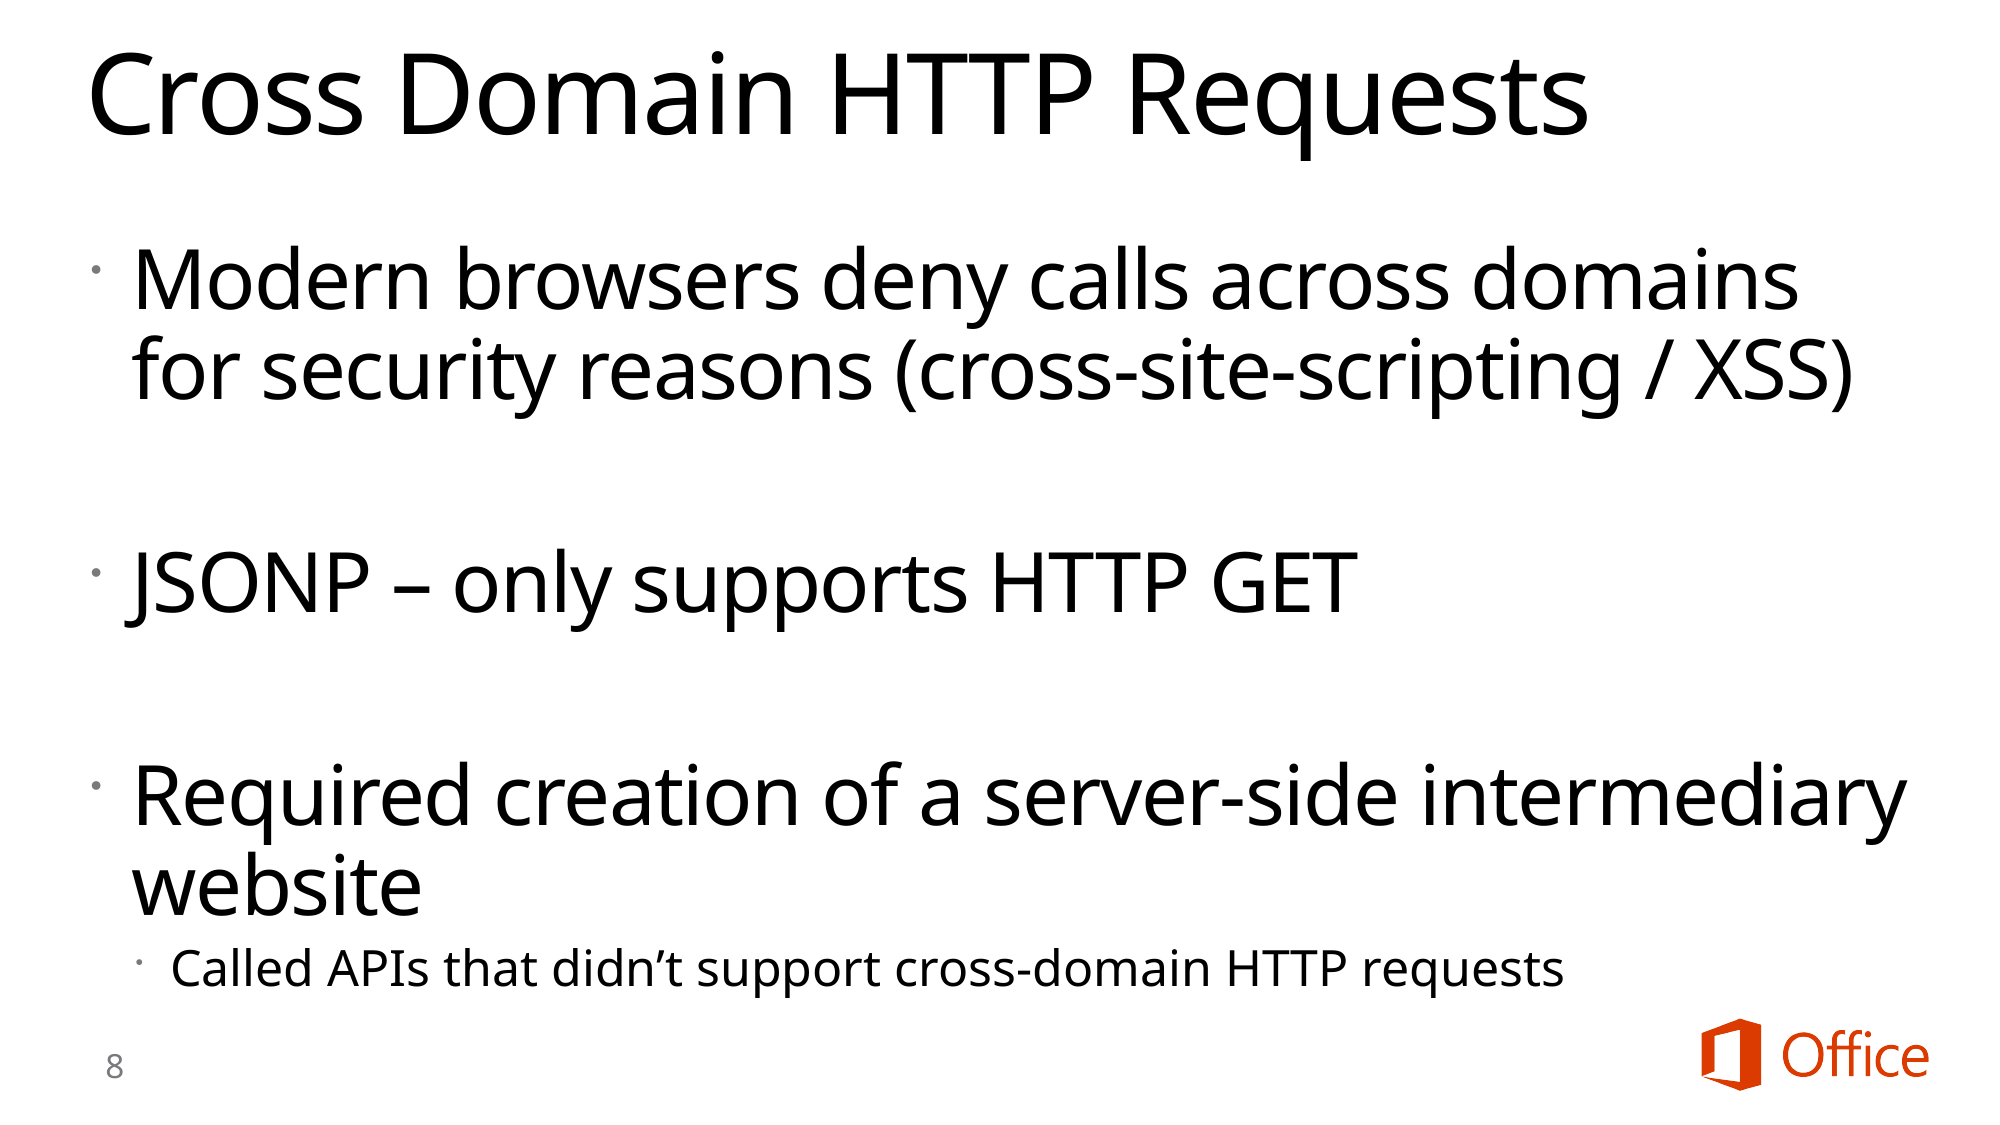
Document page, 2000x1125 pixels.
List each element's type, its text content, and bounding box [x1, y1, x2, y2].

picture [1670, 987, 1960, 1122]
title Cross Domain HTTP Requests [85, 37, 1914, 161]
list Modern browsers deny calls across domains for security reasons (cross-site-scripting / XSS) JSONP – only supports HTTP GET Required creation of a server-side intermediary website Called APIs that didn’t support cross-domain HTTP requests [85, 237, 1914, 573]
slide_number 8 [85, 1049, 178, 1086]
